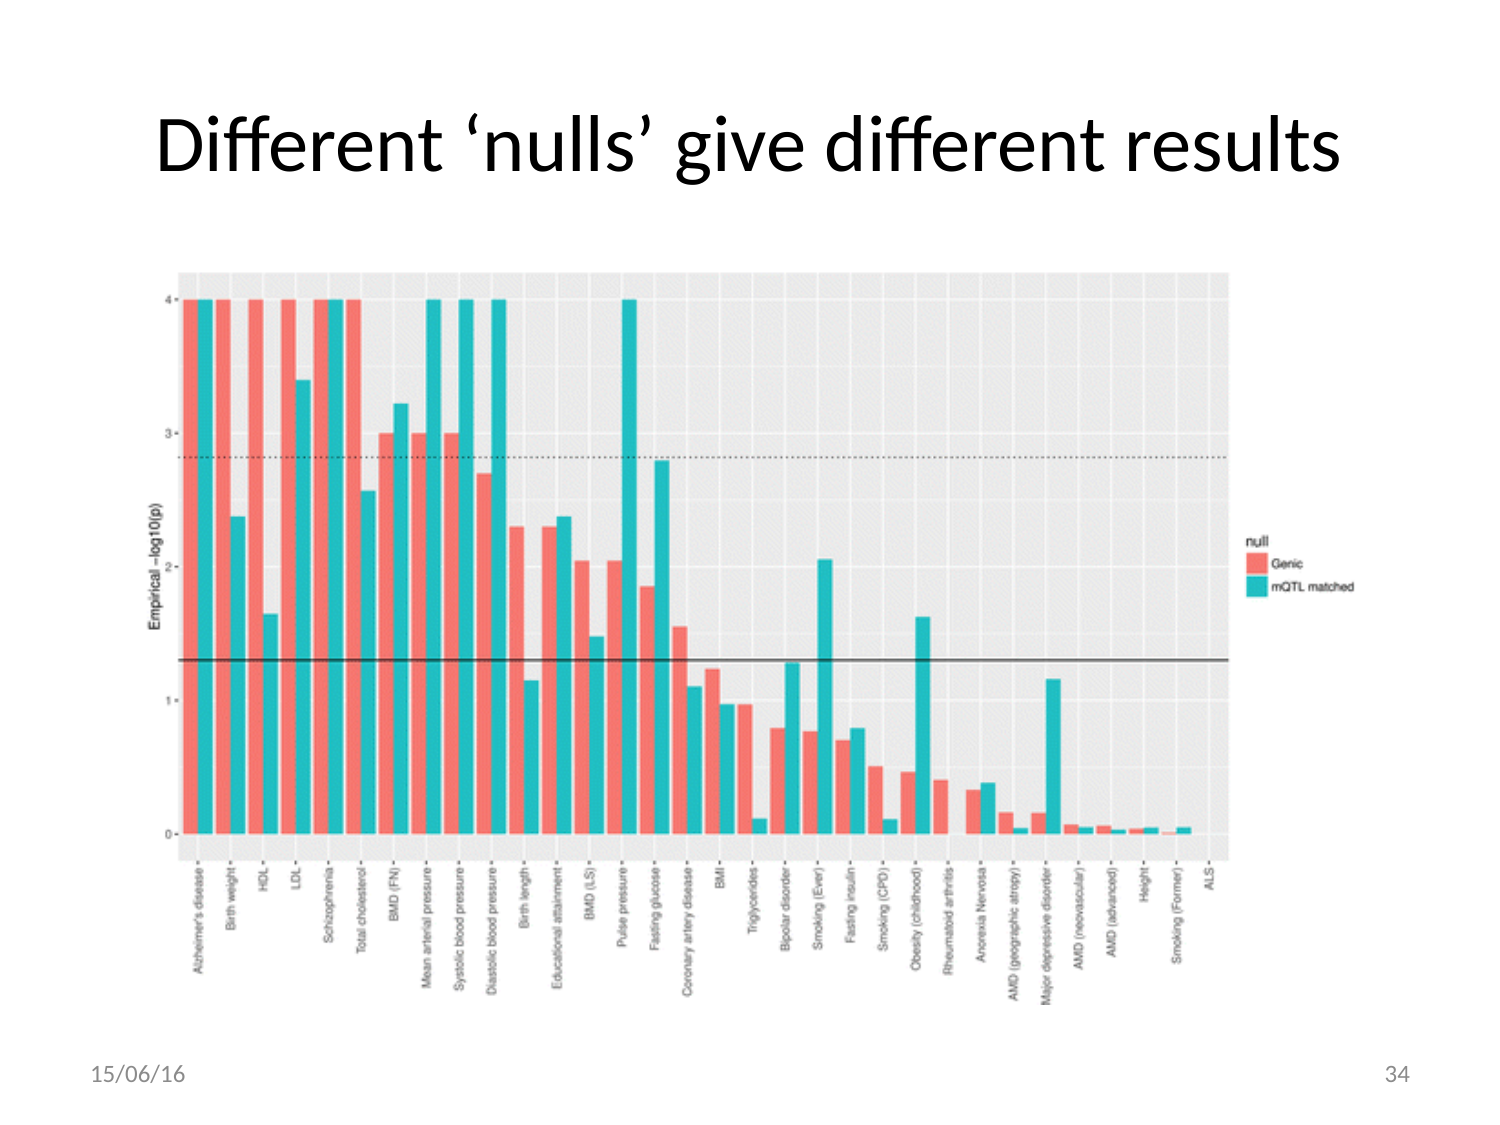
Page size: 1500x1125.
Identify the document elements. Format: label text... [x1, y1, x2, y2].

title Different ‘nulls’ give different results [75, 45, 1425, 233]
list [74, 262, 1426, 1006]
